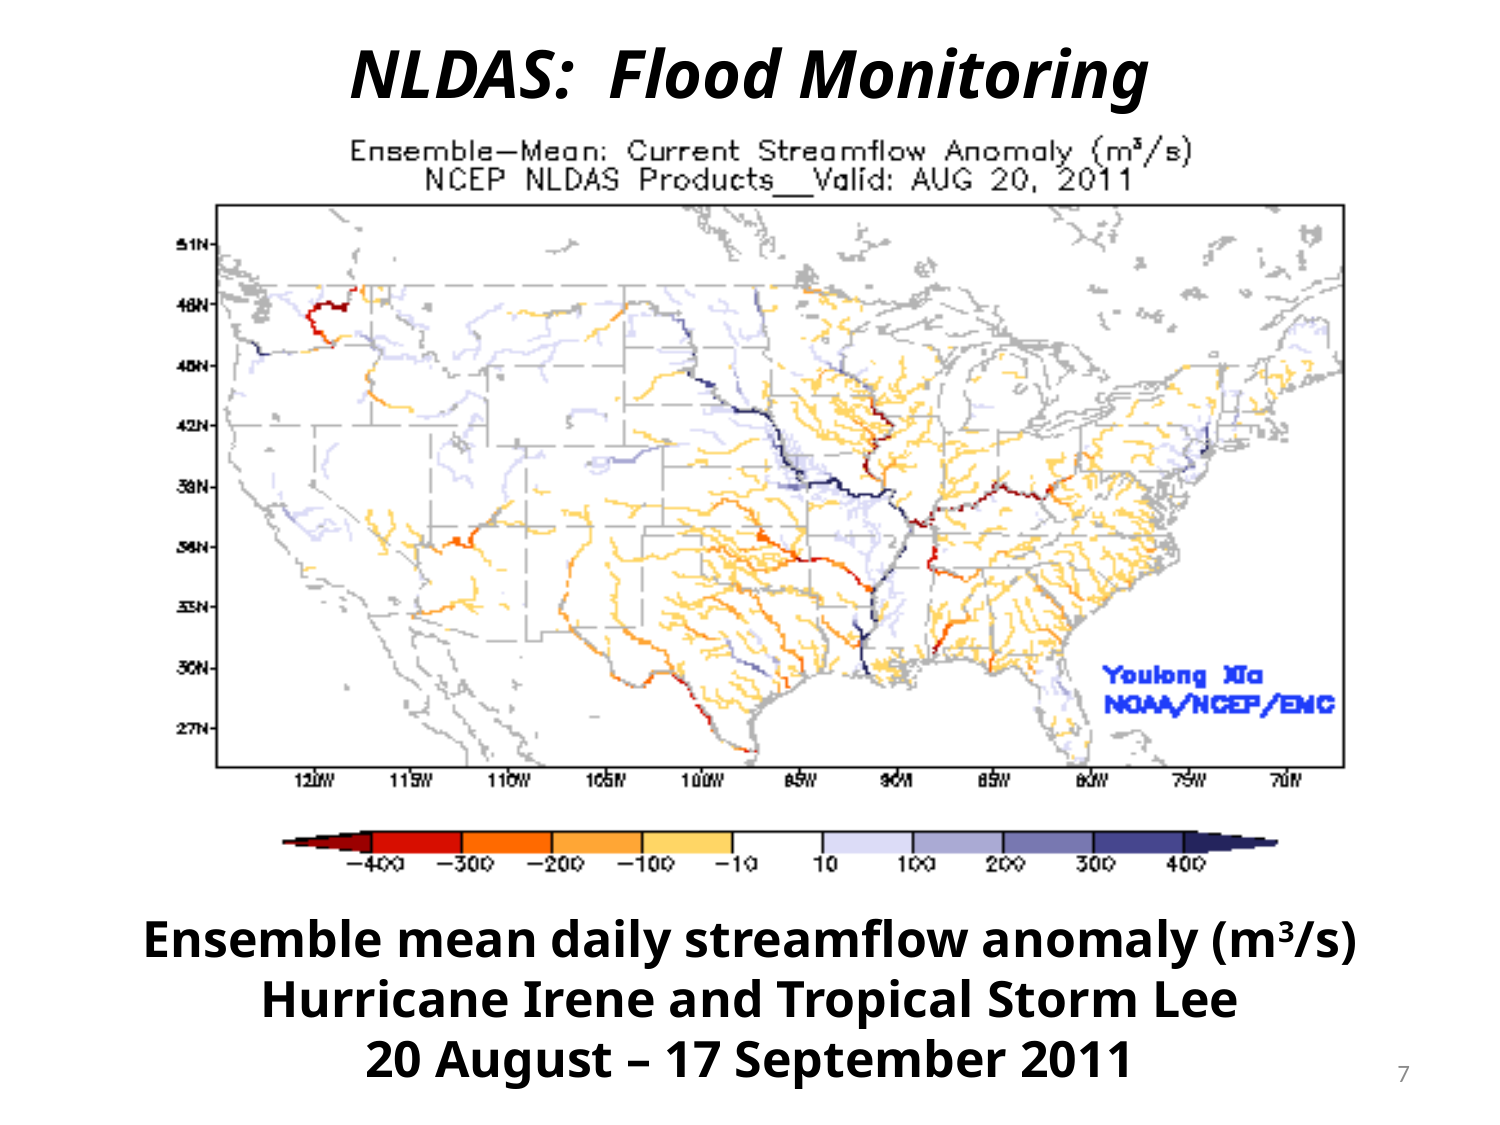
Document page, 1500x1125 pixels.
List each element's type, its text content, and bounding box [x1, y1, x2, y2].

text_box Ensemble mean daily streamflow anomaly (m3/s) Hurricane Irene and Tropical Storm Lee 20 August – 17 September 2011 [127, 899, 1372, 1095]
slide_number 7 [1074, 1042, 1425, 1103]
picture [162, 74, 1401, 901]
text_box NLDAS: Flood Monitoring [37, 37, 1463, 119]
